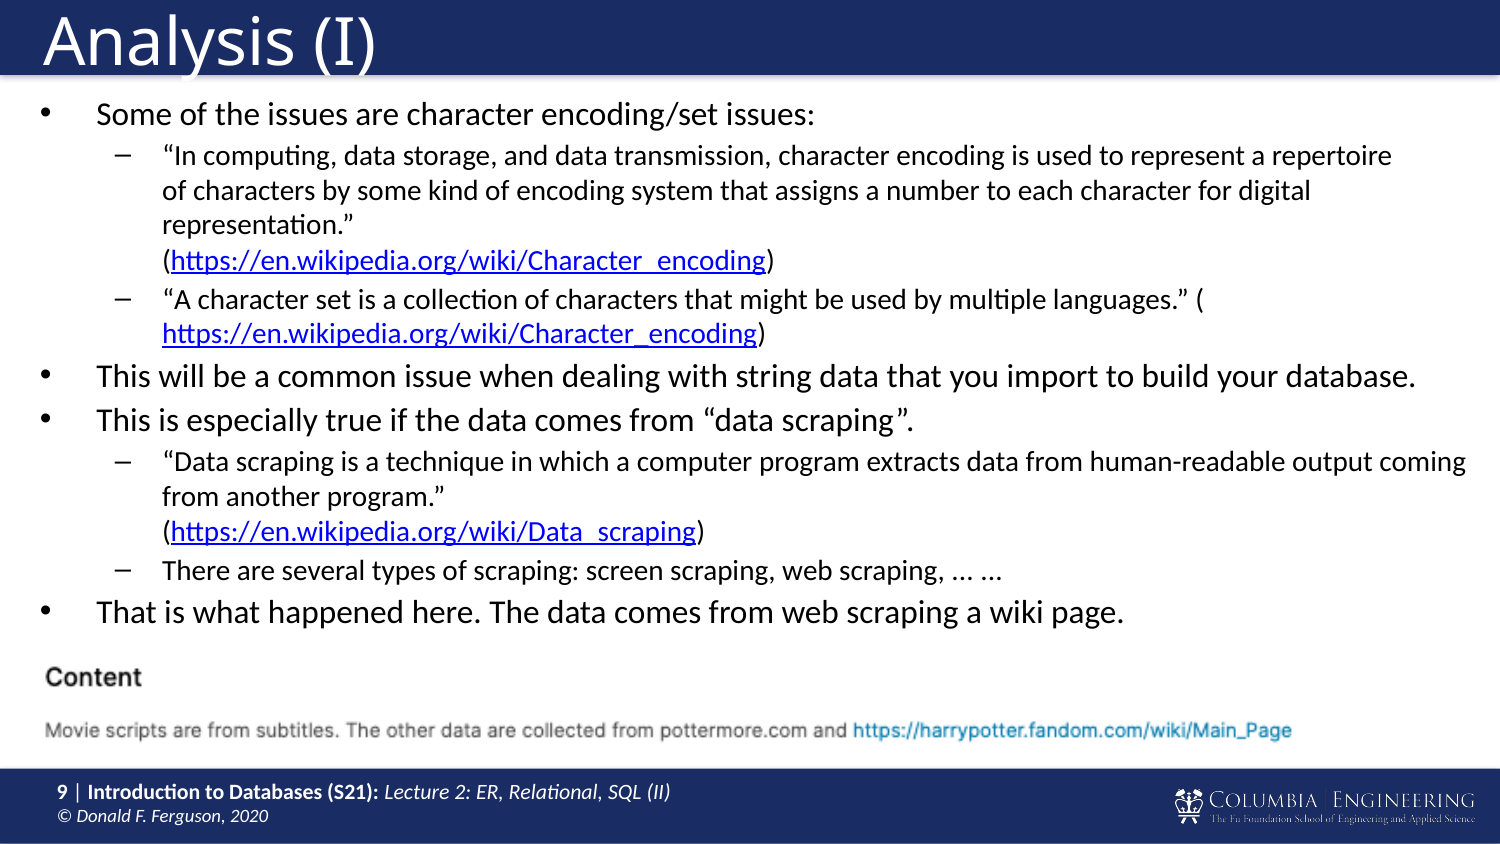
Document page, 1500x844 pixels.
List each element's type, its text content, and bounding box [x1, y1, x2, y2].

picture [20, 646, 1396, 764]
title Analysis (I) [28, 0, 1450, 73]
list Some of the issues are character encoding/set issues: “In computing, data storage, and data transmission, character encoding is used to represent a repertoire of characters by some kind of encoding system that assigns a number to each character for digital representation.” (https://en.wikipedia.org/wiki/Character_encoding) “A character set is a collection of characters that might be used by multiple languages.” (https://en.wikipedia.org/wiki/Character_encoding) This will be a common issue when dealing with string data that you import to build your database. This is especially true if the data comes from “data scraping”. “Data scraping is a technique in which a computer program extracts data from human-readable output coming from another program.” (https://en.wikipedia.org/wiki/Data_scraping) There are several types of scraping: screen scraping, web scraping, ... ... That is what happened here. The data comes from web scraping a wiki page. [25, 84, 1488, 747]
